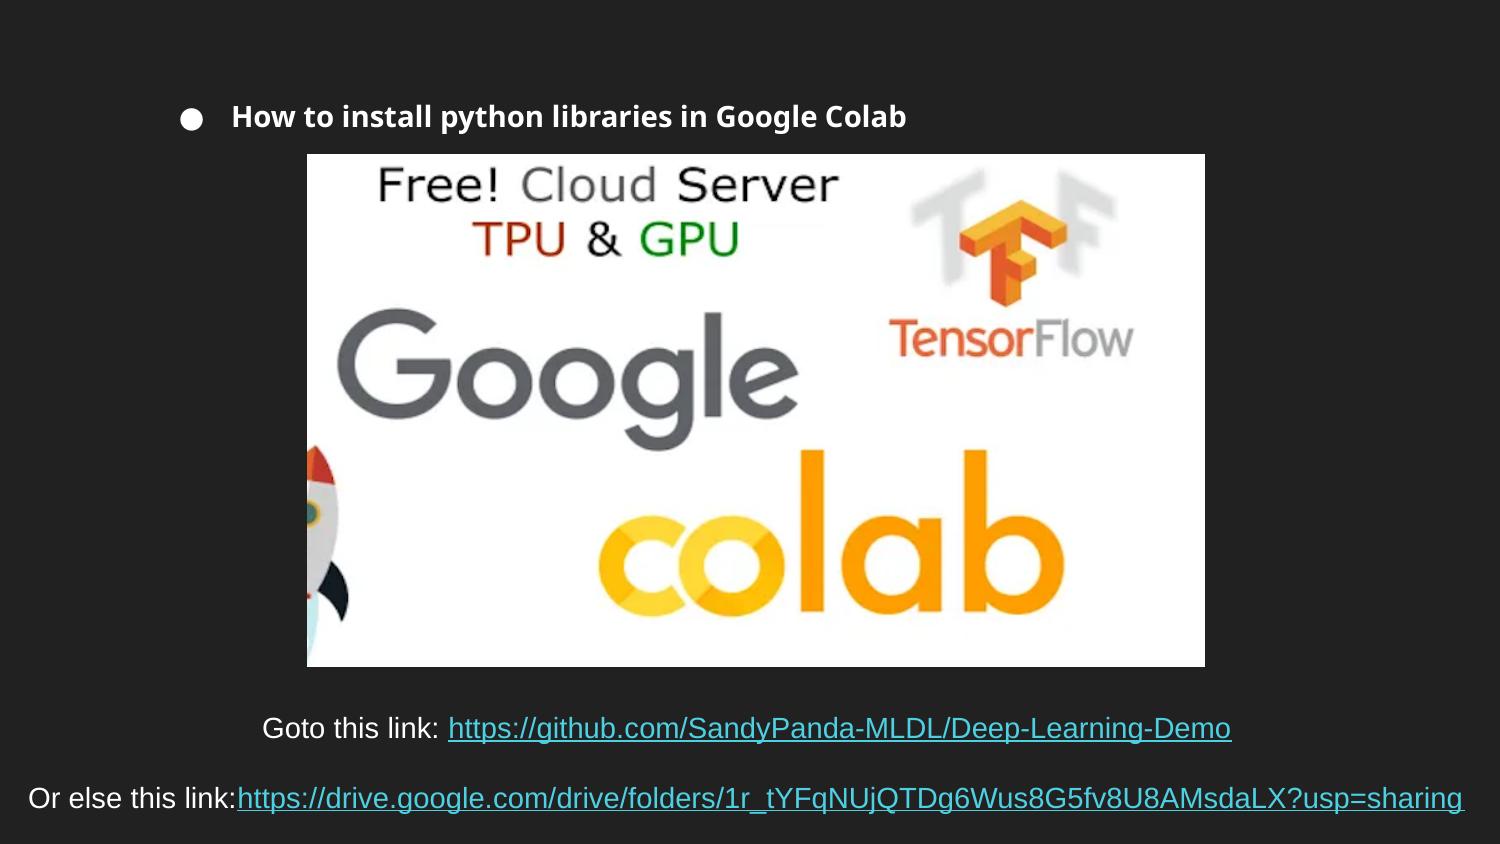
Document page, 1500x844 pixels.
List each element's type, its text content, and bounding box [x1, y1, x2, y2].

picture [306, 154, 1205, 667]
text_box How to install python libraries in Google Colab [141, 78, 1407, 149]
text_box Goto this link: https://github.com/SandyPanda-MLDL/Deep-Learning-Demo Or else this link:https://drive.google.com/drive/folders/1r_tYFqNUjQTDg6Wus8G5fv8U8AMsdaLX?usp=sharing [13, 694, 1482, 829]
